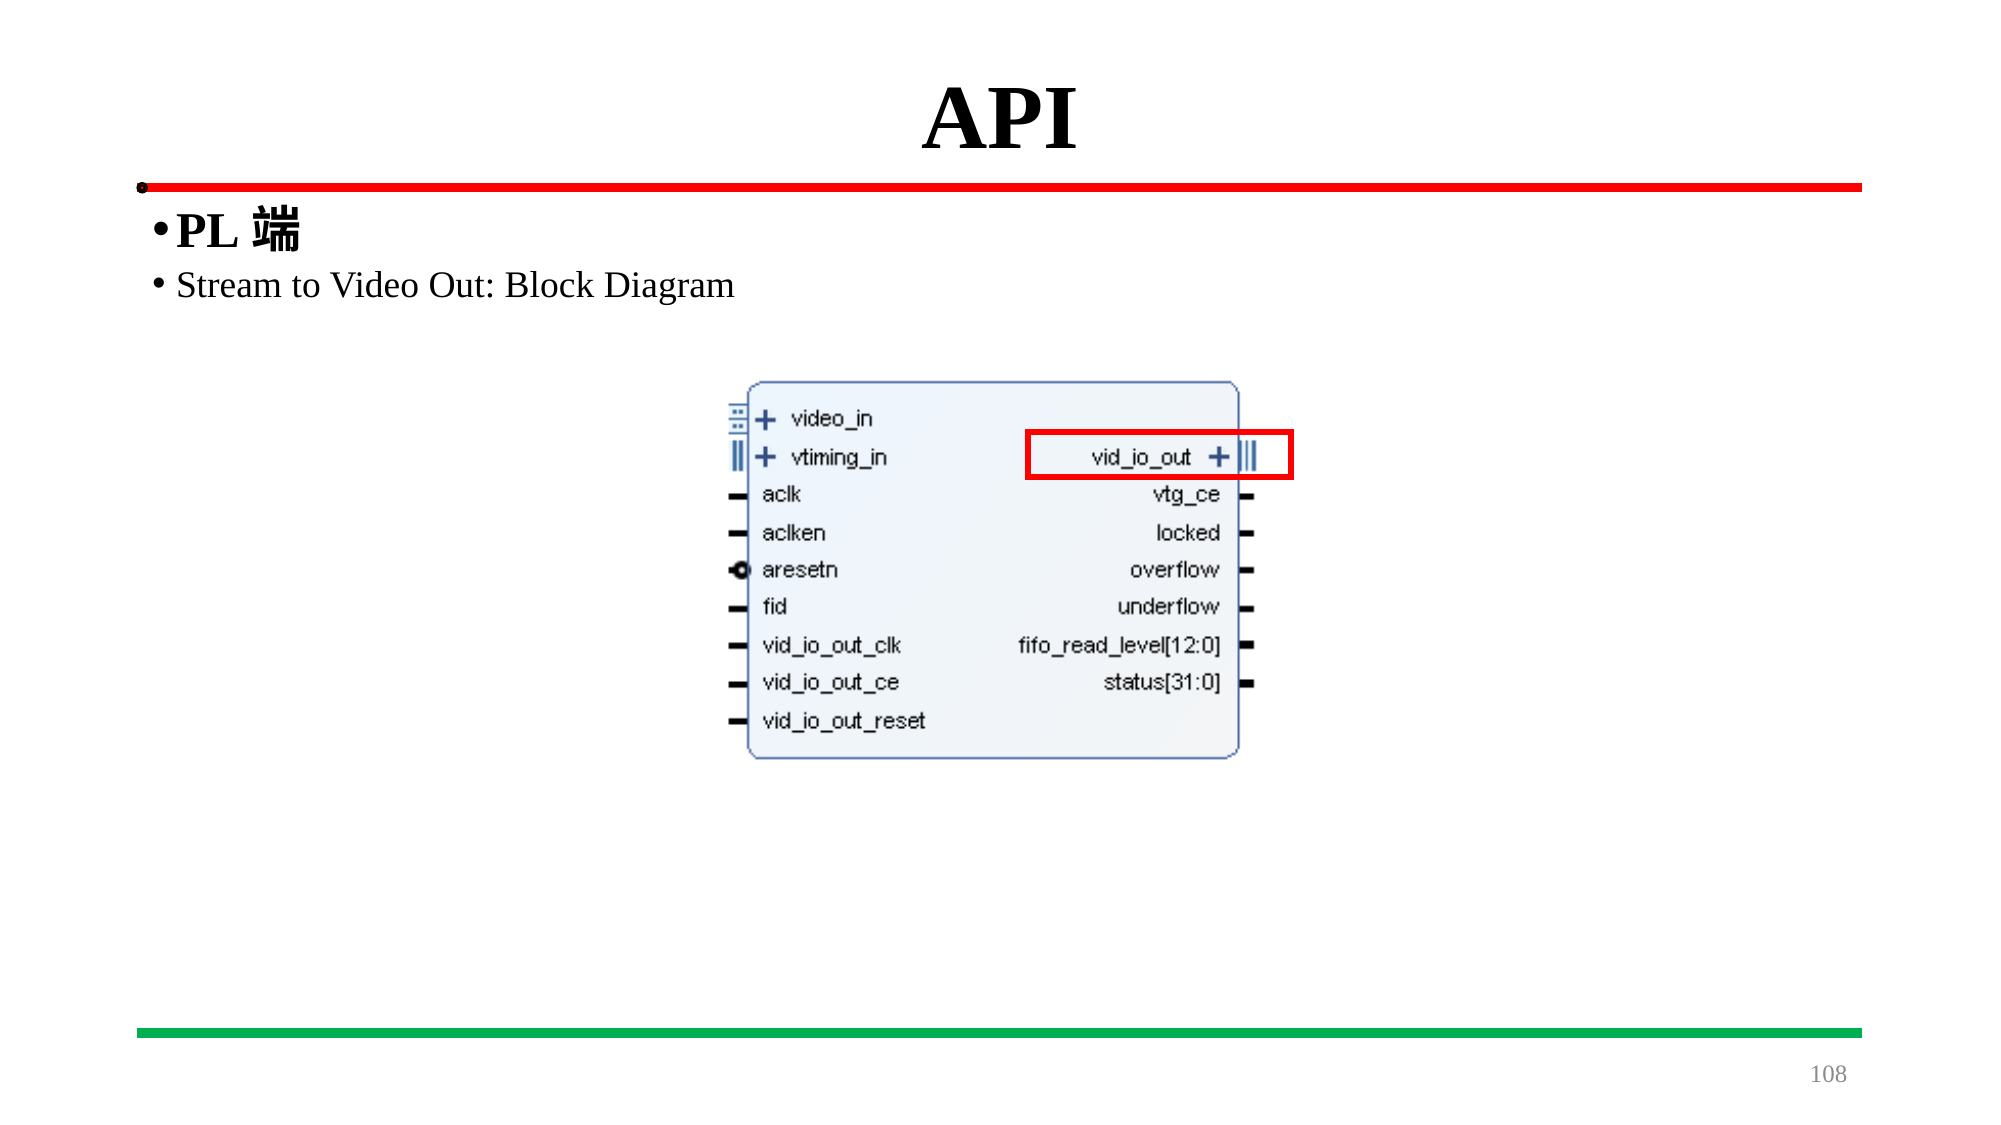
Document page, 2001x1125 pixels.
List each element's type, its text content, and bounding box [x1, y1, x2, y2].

slide_number 108 [1412, 1042, 1863, 1103]
list PL端 Stream to Video Out: Block Diagram [137, 197, 1863, 1024]
text_box [136, 182, 148, 194]
title API [137, 59, 1863, 178]
text_box [1279, 431, 1292, 478]
picture [721, 351, 1279, 774]
